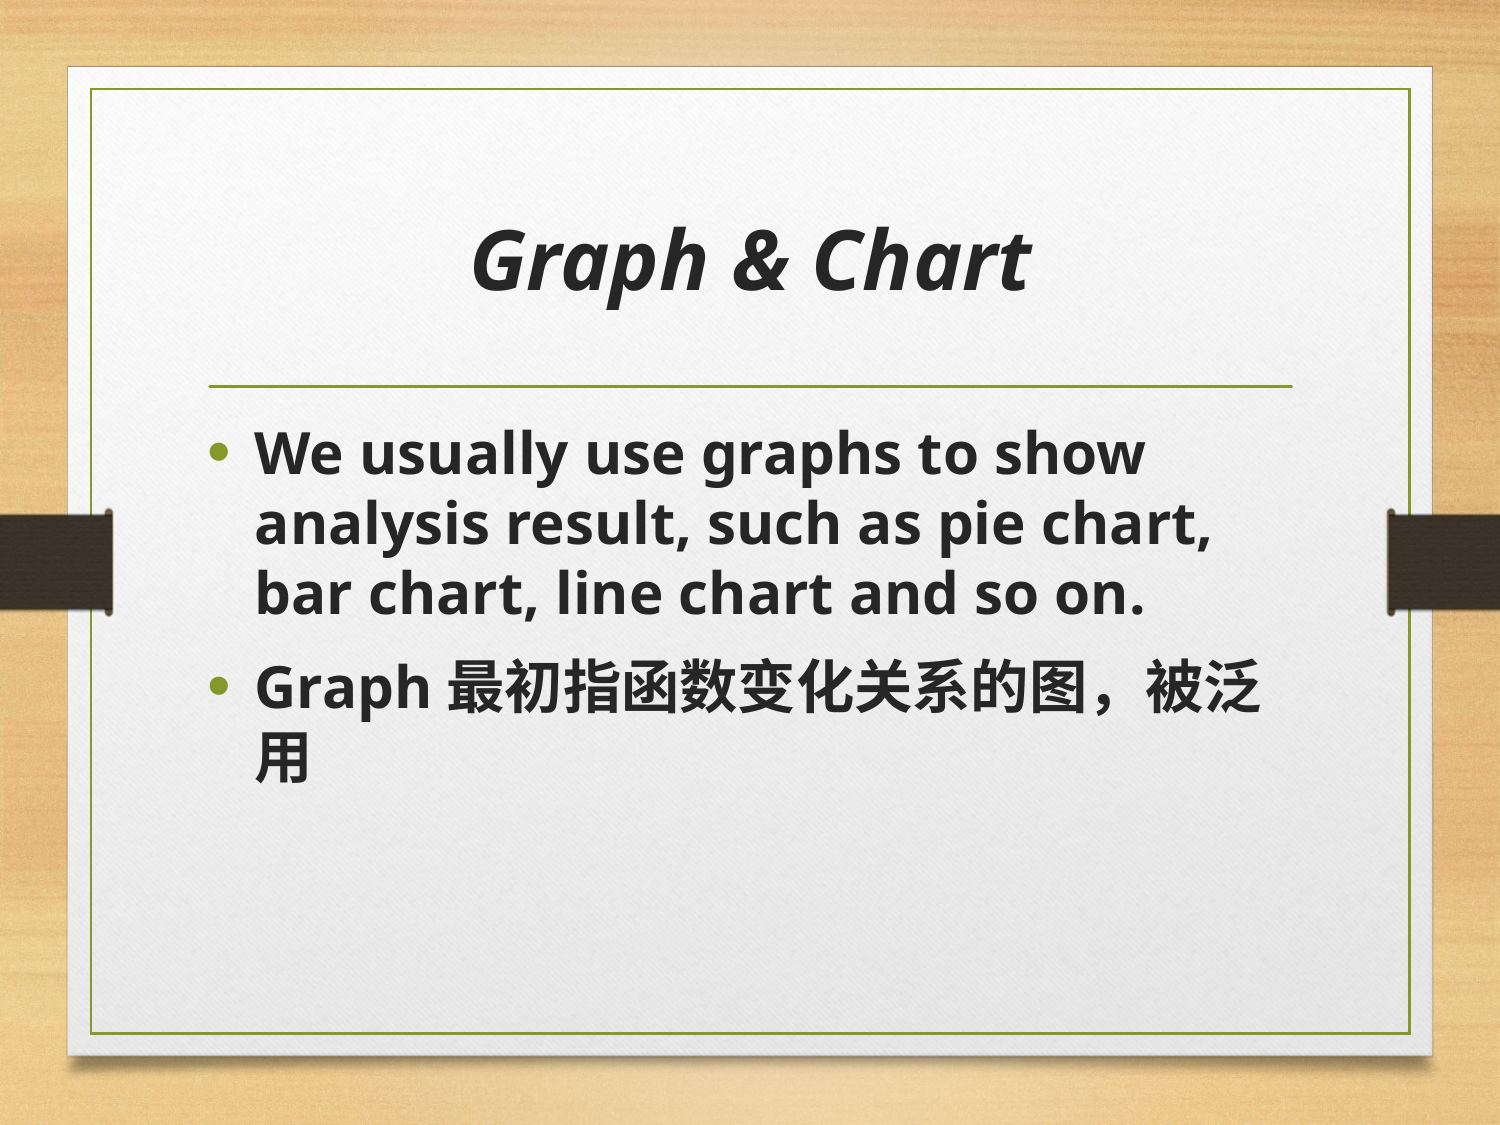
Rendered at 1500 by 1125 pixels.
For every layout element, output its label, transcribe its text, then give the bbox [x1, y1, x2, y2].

list We usually use graphs to show analysis result, such as pie chart, bar chart, line chart and so on. Graph最初指函数变化关系的图，被泛用 [192, 408, 1309, 974]
picture [0, 0, 1500, 1125]
title Graph & Chart [192, 150, 1309, 364]
